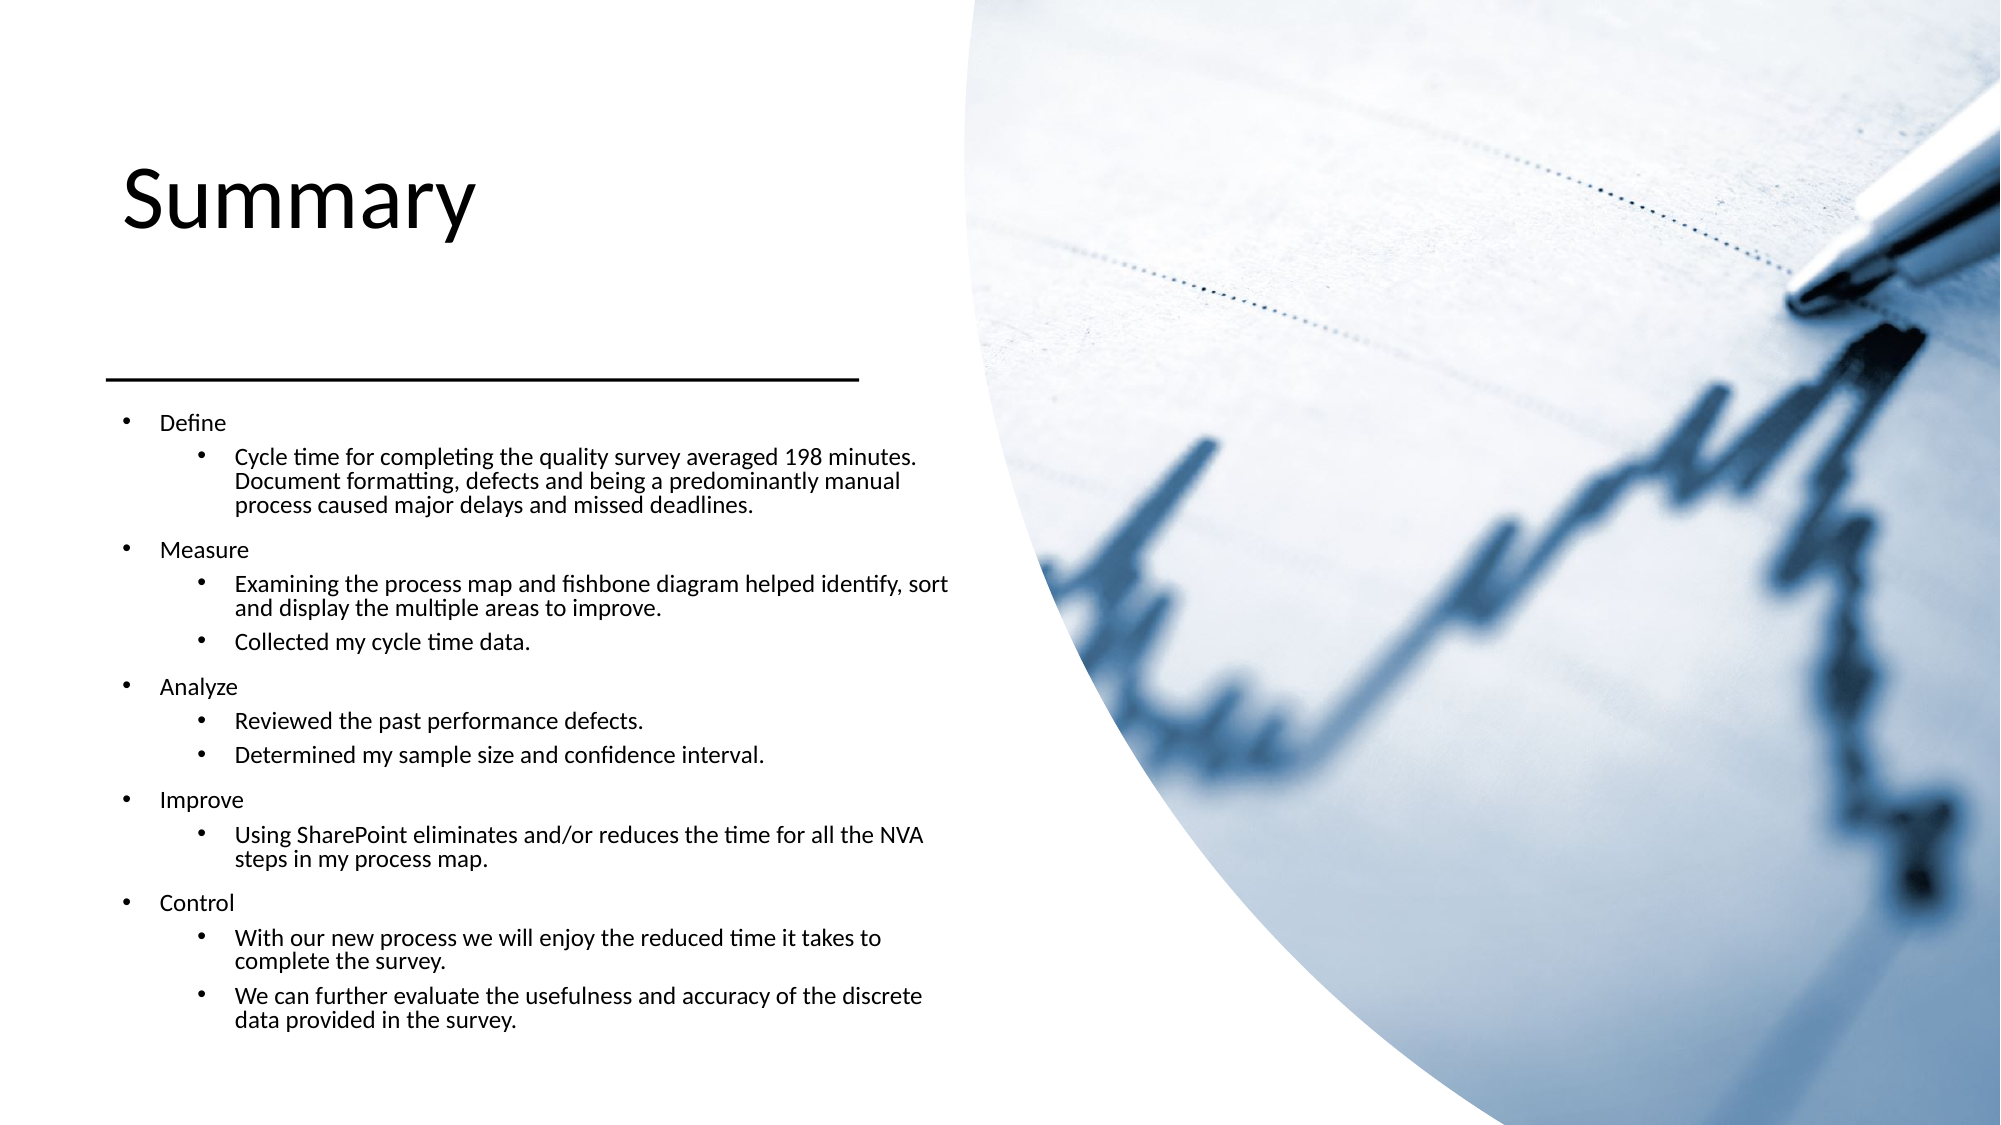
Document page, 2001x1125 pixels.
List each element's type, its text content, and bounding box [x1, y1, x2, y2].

text_box [964, 0, 2000, 1125]
title Summary [107, 59, 948, 338]
list Define Cycle time for completing the quality survey averaged 198 minutes. Document formatting, defects and being a predominantly manual process caused major delays and missed deadlines. Measure Examining the process map and fishbone diagram helped identify, sort and display the multiple areas to improve. Collected my cycle time data. Analyze Reviewed the past performance defects. Determined my sample size and confidence interval. Improve Using SharePoint eliminates and/or reduces the time for all the NVA steps in my process map. Control With our new process we will enjoy the reduced time it takes to complete the survey. We can further evaluate the usefulness and accuracy of the discrete data provided in the survey. [107, 404, 984, 1066]
